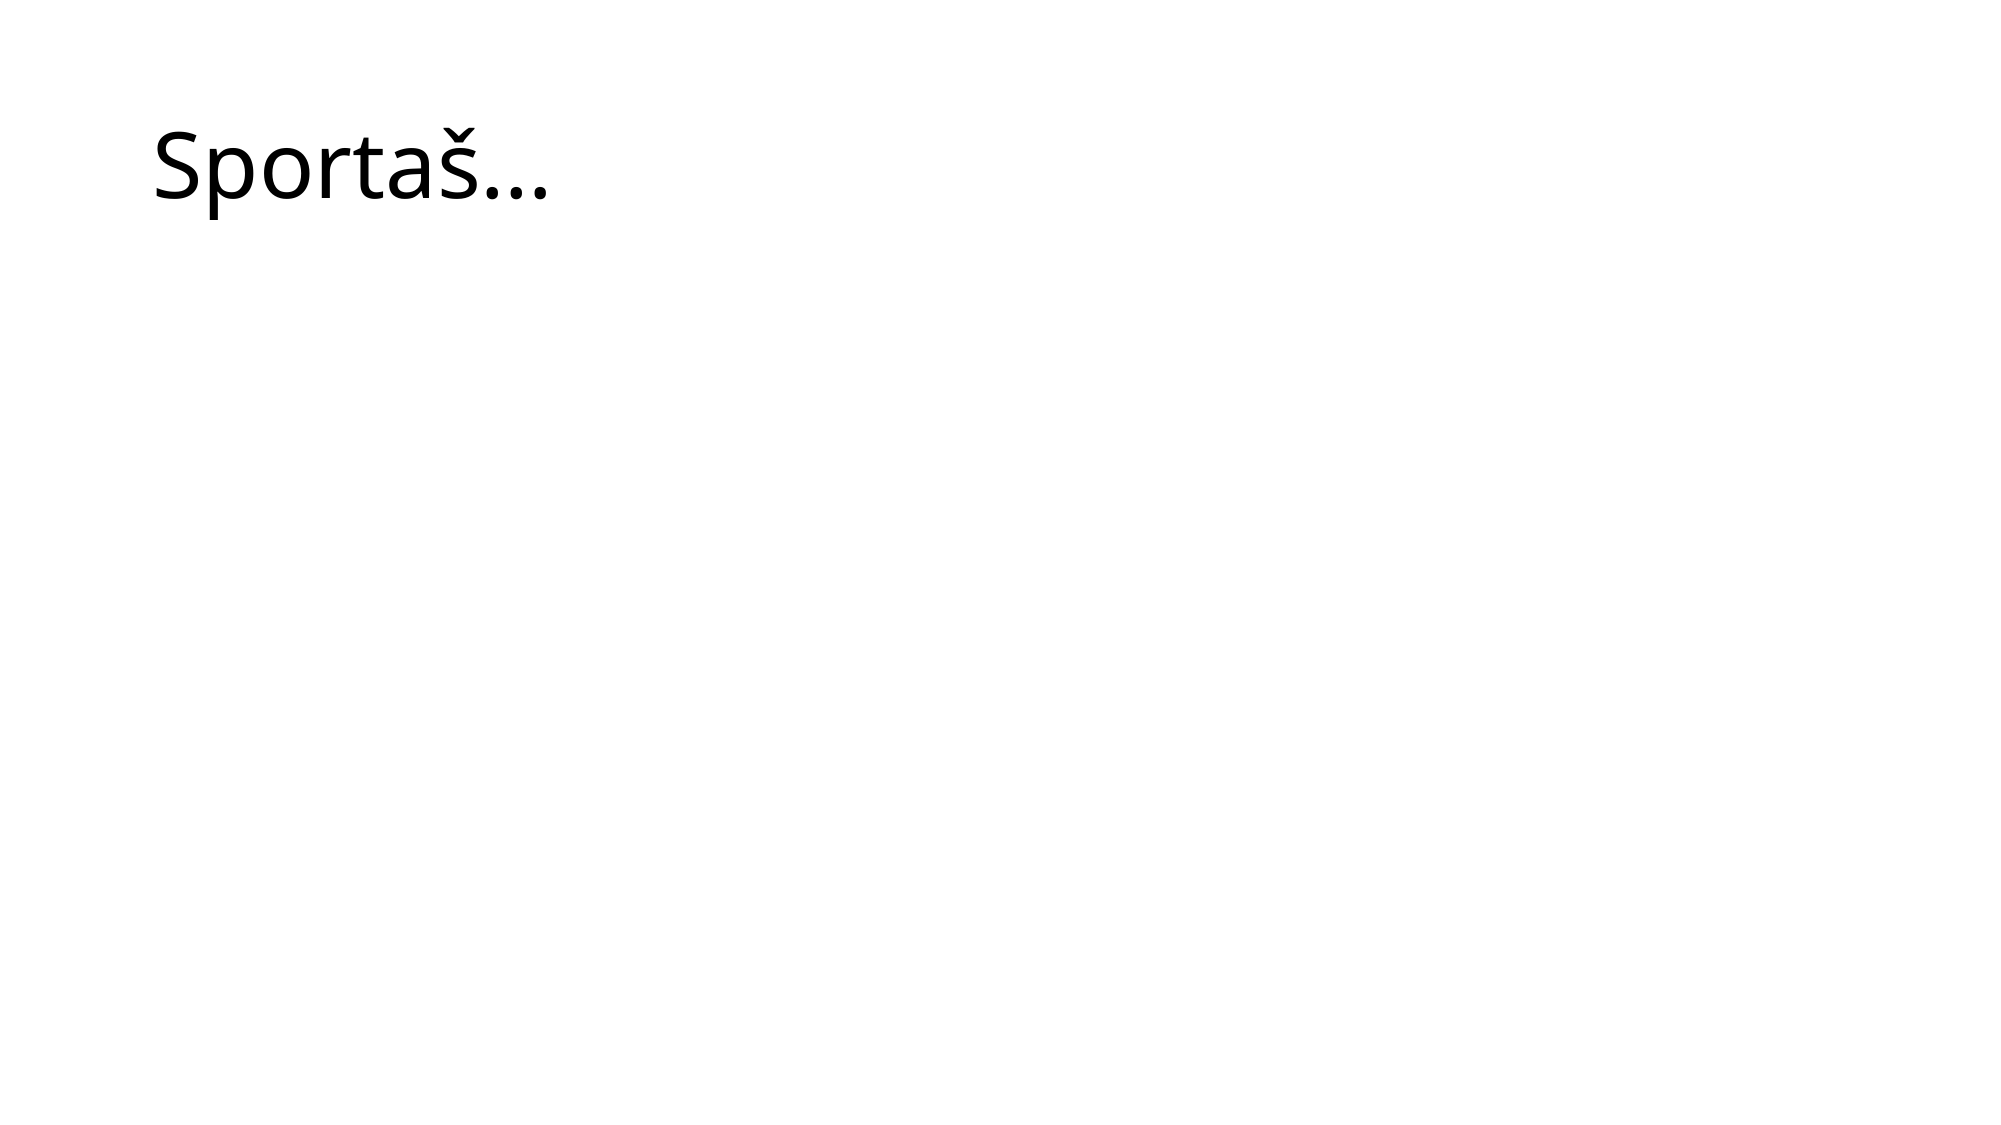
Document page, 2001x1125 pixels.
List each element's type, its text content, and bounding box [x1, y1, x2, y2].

title Sportaš… [137, 59, 1863, 278]
